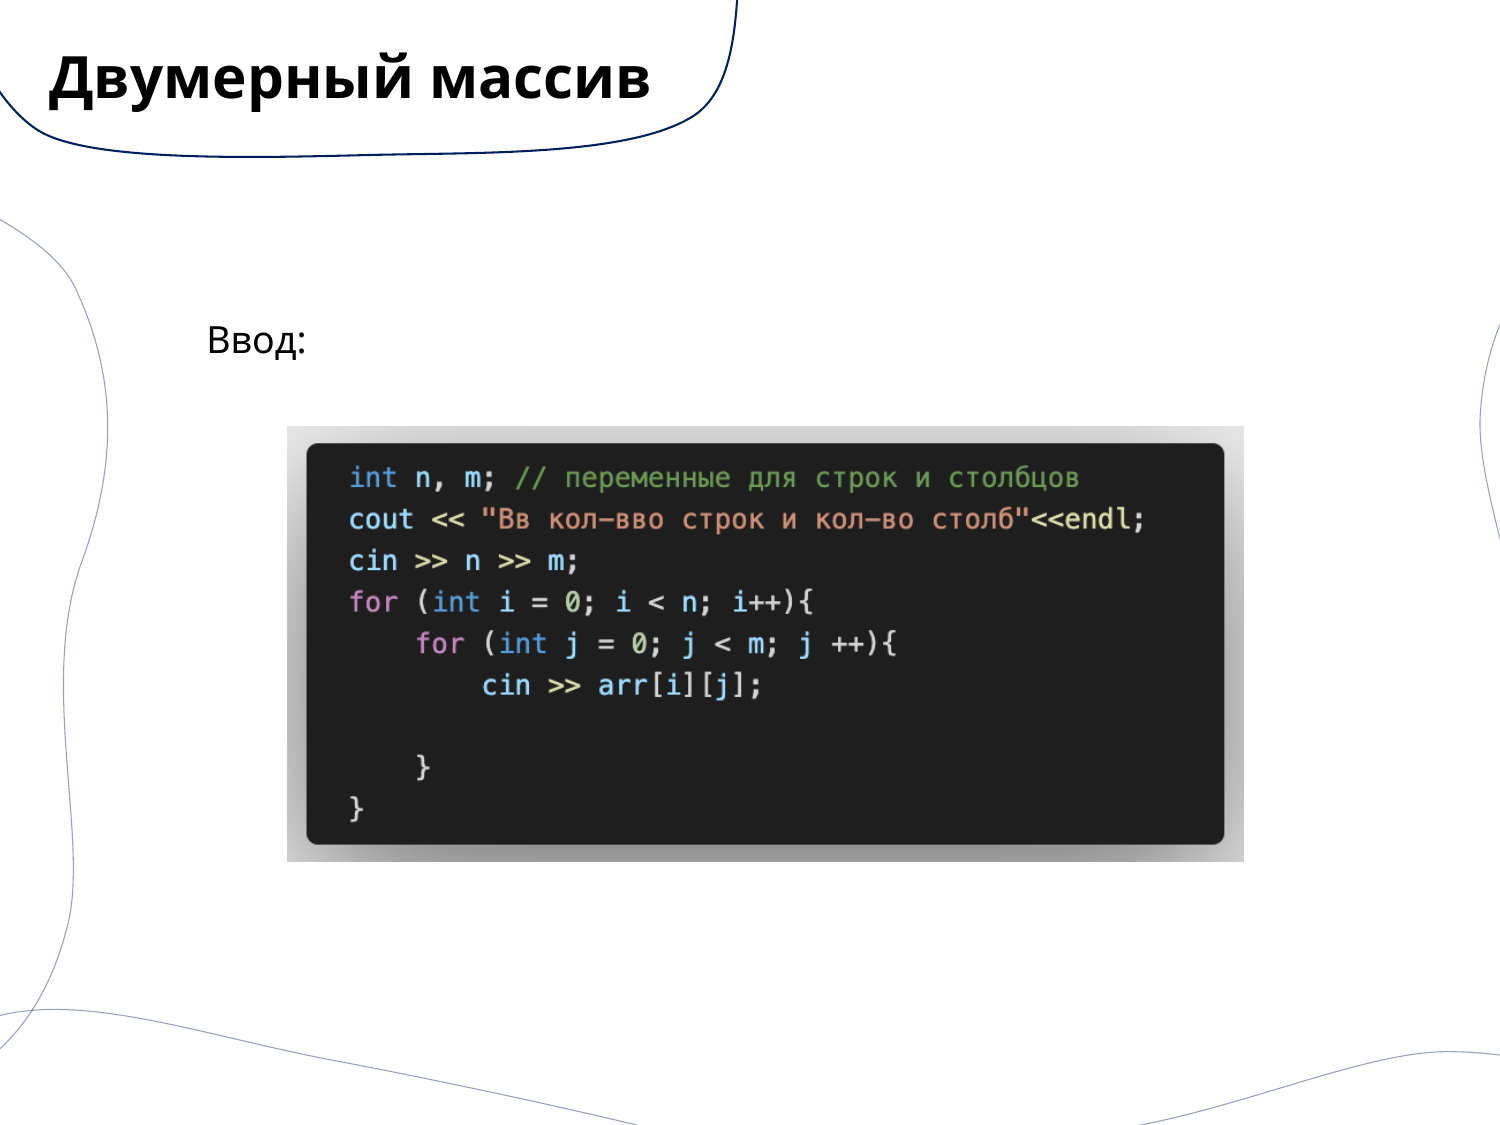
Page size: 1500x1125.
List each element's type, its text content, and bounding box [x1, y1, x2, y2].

title Двумерный массив [677, 32, 1385, 127]
text_box [1478, 321, 1500, 544]
picture [287, 426, 1244, 862]
text_box Ввод: [191, 309, 1392, 369]
text_box [1135, 1050, 1500, 1125]
text_box [0, 218, 109, 1014]
text_box [0, 0, 739, 158]
text_box [0, 1008, 641, 1125]
